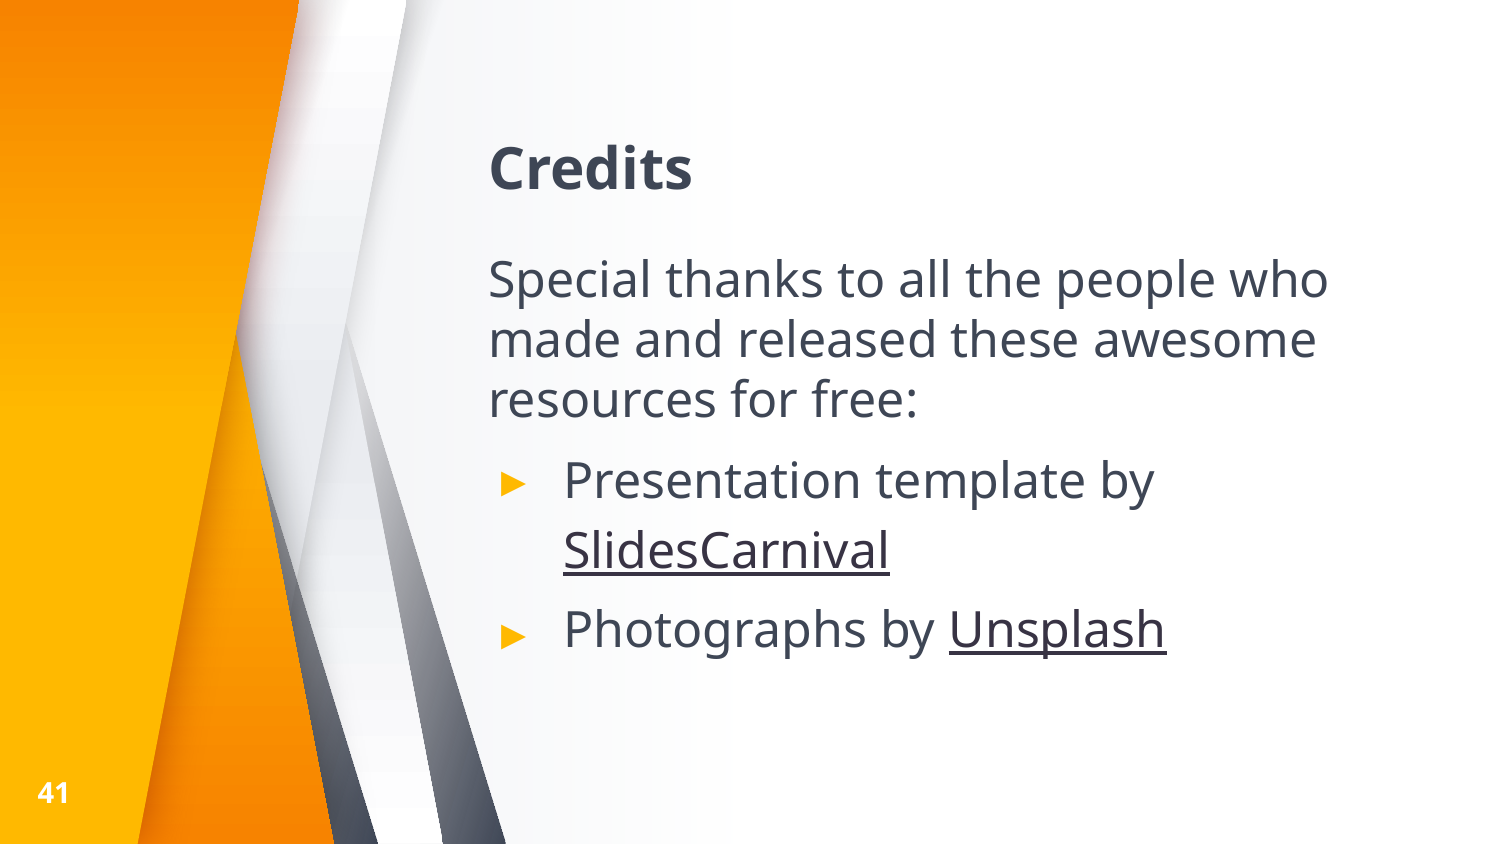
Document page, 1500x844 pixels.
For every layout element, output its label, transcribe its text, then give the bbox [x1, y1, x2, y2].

text_box <número> [37, 774, 98, 816]
text_box Special thanks to all the people who made and released these awesome resources for free: Presentation template by SlidesCarnival Photographs by Unsplash [488, 247, 1385, 716]
text_box Credits [488, 137, 1385, 202]
